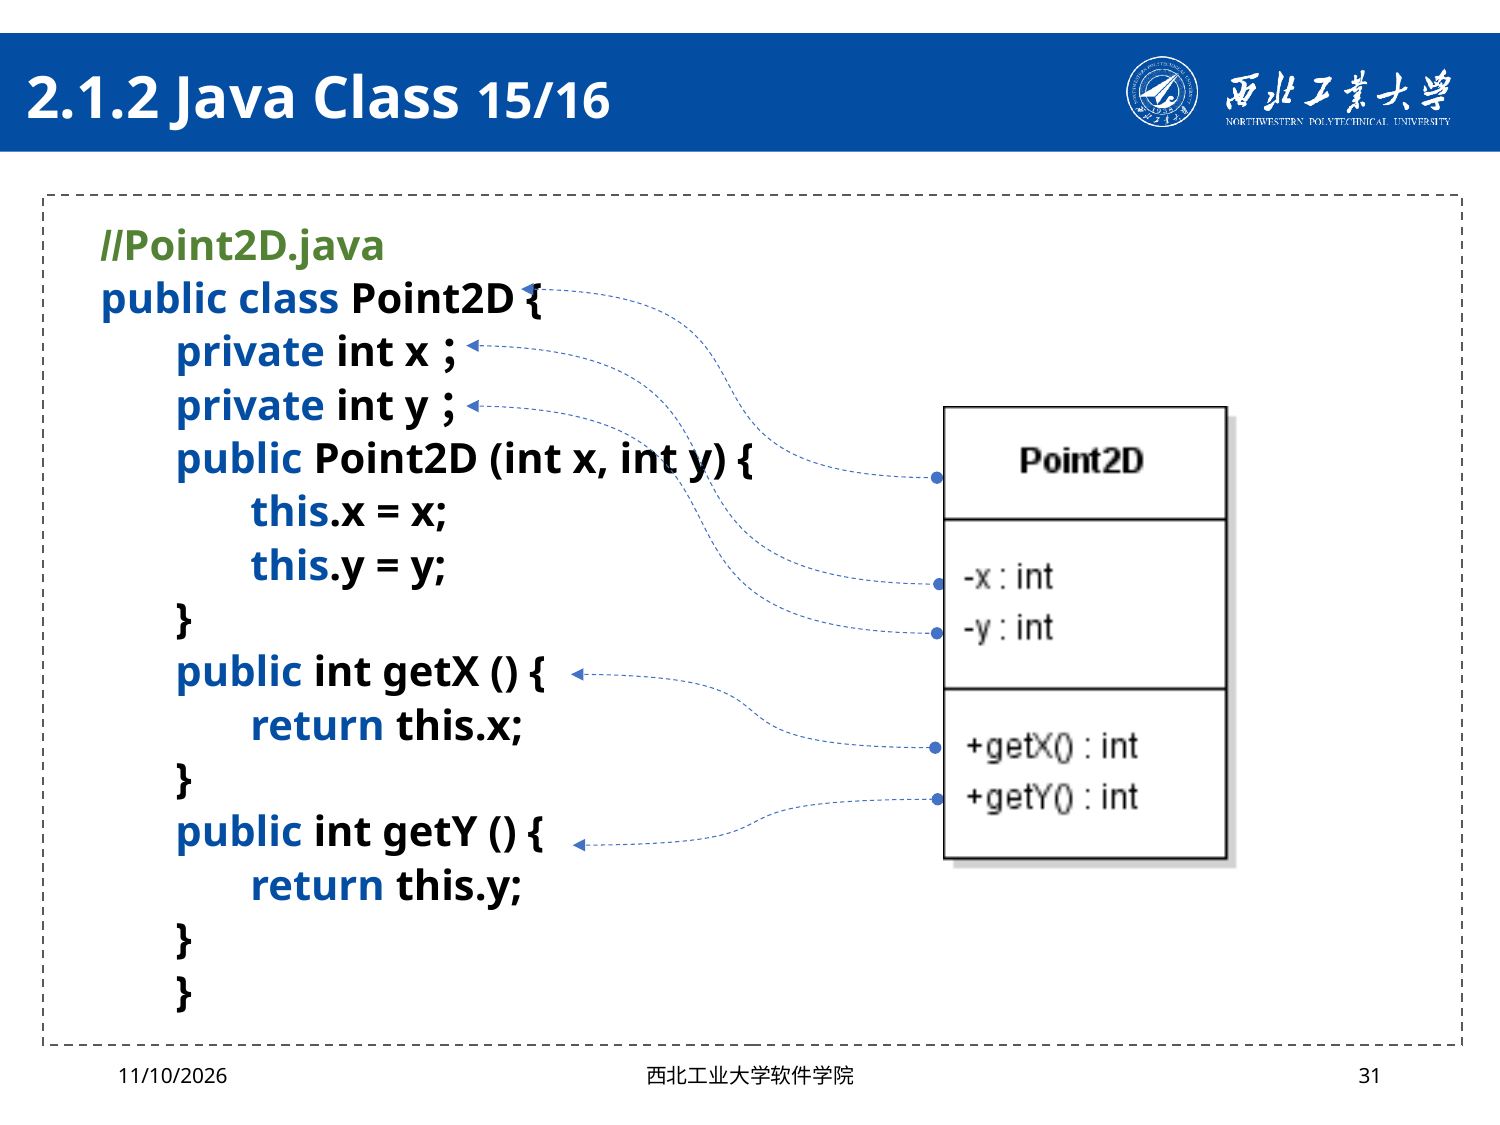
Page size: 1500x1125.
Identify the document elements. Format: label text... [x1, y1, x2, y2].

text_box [572, 799, 938, 846]
picture [1126, 56, 1198, 127]
footer 西北工业大学软件学院 [496, 1055, 1004, 1116]
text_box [466, 345, 940, 585]
slide_number 31 [1059, 1055, 1397, 1116]
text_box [466, 406, 937, 634]
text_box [521, 289, 937, 345]
title 2.1.2 Java Class 15/16 [11, 49, 1115, 149]
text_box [570, 674, 936, 748]
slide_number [103, 1055, 441, 1116]
picture [943, 406, 1240, 872]
text_box //Point2D.java public class Point2D { private int x； private int y； public Point2D (int x, int y) { this.x = x; this.y = y; } public int getX () { return this.x; } public int getY () { return this.y; } } [44, 196, 1462, 1044]
picture [1226, 68, 1451, 125]
